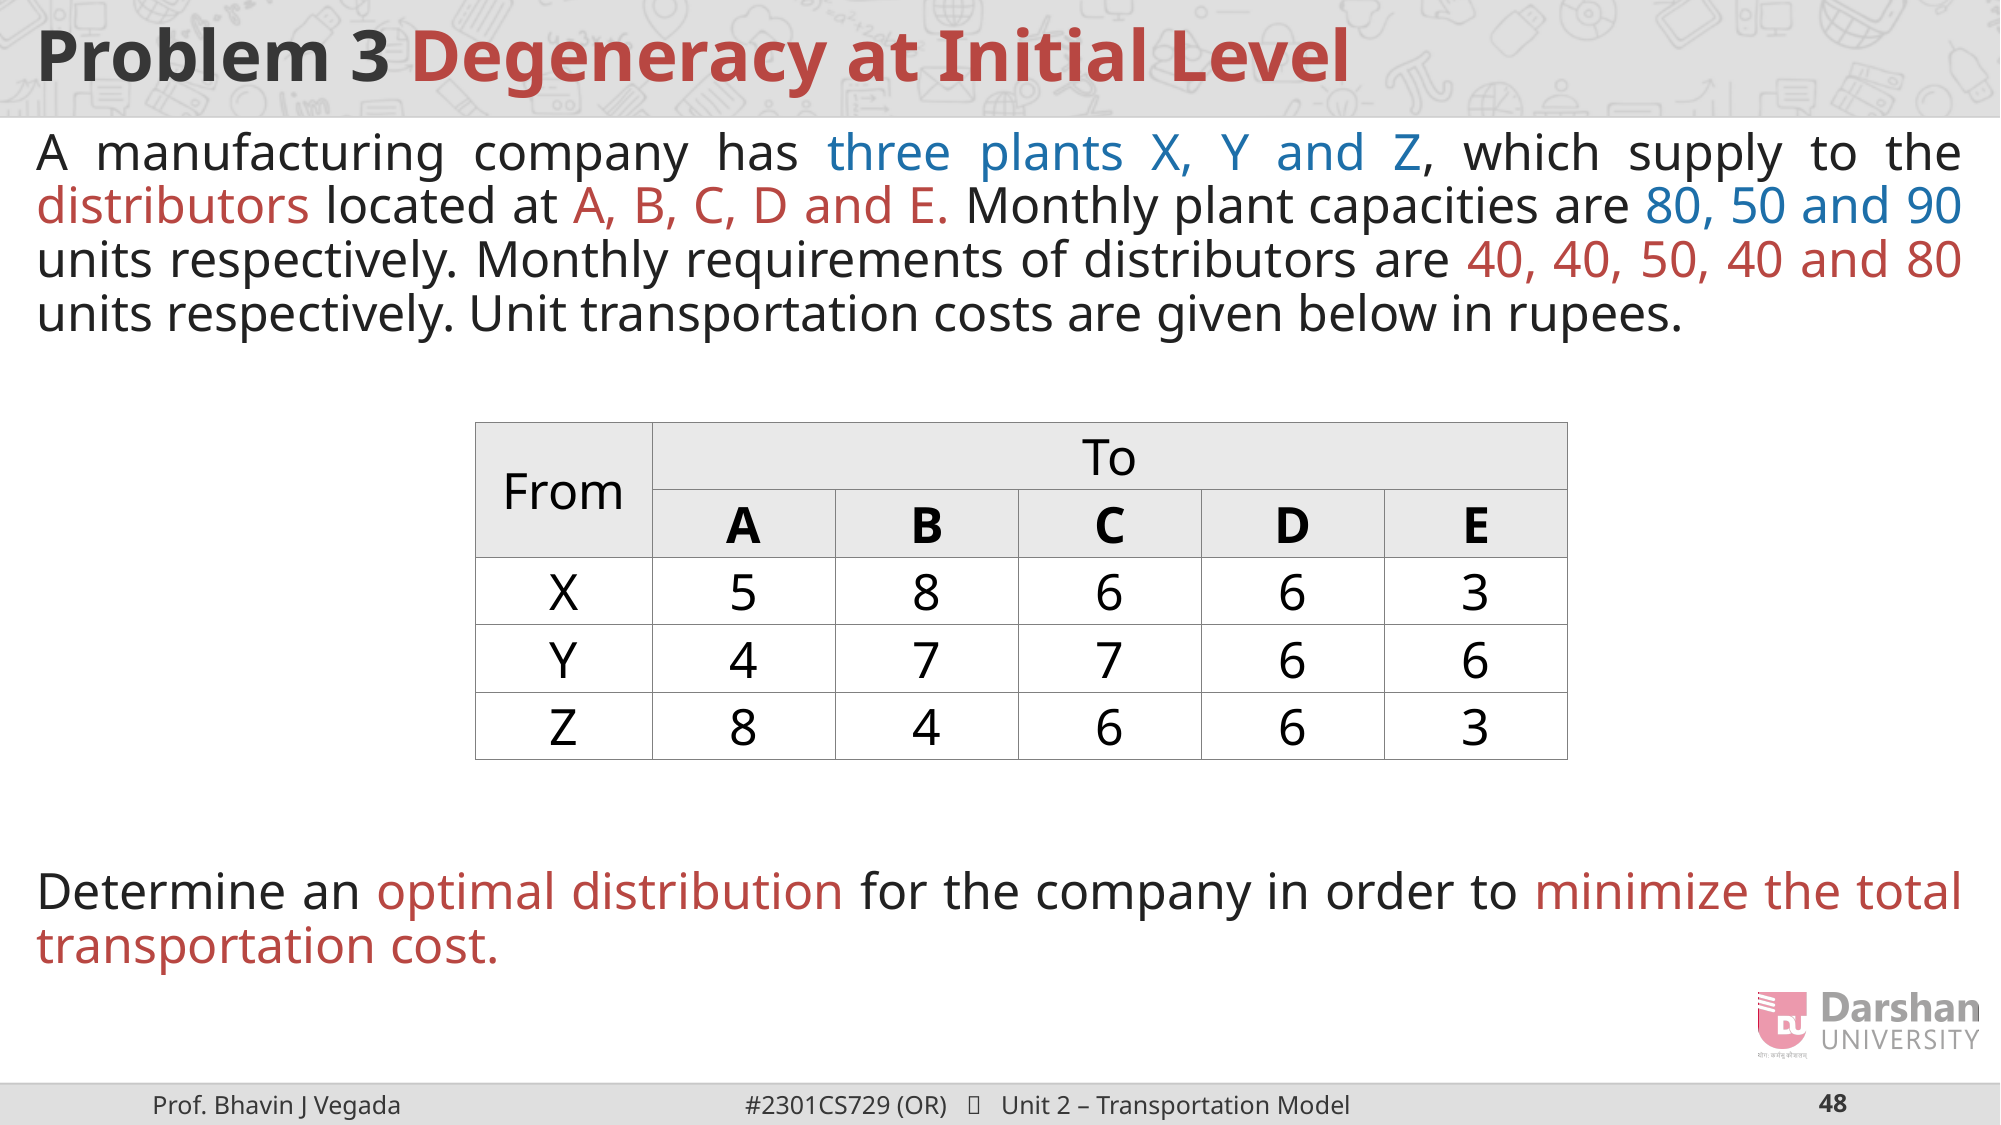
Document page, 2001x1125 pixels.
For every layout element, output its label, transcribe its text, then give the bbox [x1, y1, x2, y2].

table_cell 5 [653, 558, 835, 624]
table_cell B [836, 490, 1018, 557]
title Problem 3 Degeneracy at Initial Level [0, 0, 2000, 117]
table_cell X [476, 558, 652, 624]
table_header To [653, 423, 1567, 489]
table_cell 7 [1019, 625, 1201, 692]
table_cell 6 [1202, 693, 1384, 759]
list A manufacturing company has three plants X, Y and Z, which supply to the distributors located at A, B, C, D and E. Monthly plant capacities are 80, 50 and 90 units respectively. Monthly requirements of distributors are 40, 40, 50, 40 and 80 units respectively. Unit transportation costs are given below in rupees. [21, 119, 1979, 772]
table_cell D [1202, 490, 1384, 557]
table_cell 6 [1019, 693, 1201, 759]
table_cell A [653, 490, 835, 557]
table_header From [476, 423, 652, 557]
table_cell C [1019, 490, 1201, 557]
table_cell 6 [1202, 558, 1384, 624]
table_cell 3 [1385, 558, 1567, 624]
table_cell E [1385, 490, 1567, 557]
text_box Determine an optimal distribution for the company in order to minimize the total transportation cost. [21, 859, 1979, 976]
table_cell 6 [1202, 625, 1384, 692]
table_cell 6 [1019, 558, 1201, 624]
table_cell Y [476, 625, 652, 692]
table_cell 7 [836, 625, 1018, 692]
table_cell 8 [653, 693, 835, 759]
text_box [1758, 992, 1979, 1059]
table_cell 8 [836, 558, 1018, 624]
table_cell 4 [836, 693, 1018, 759]
table_cell 3 [1385, 693, 1567, 759]
table_cell 6 [1385, 625, 1567, 692]
table_cell 4 [653, 625, 835, 692]
table_cell Z [476, 693, 652, 759]
